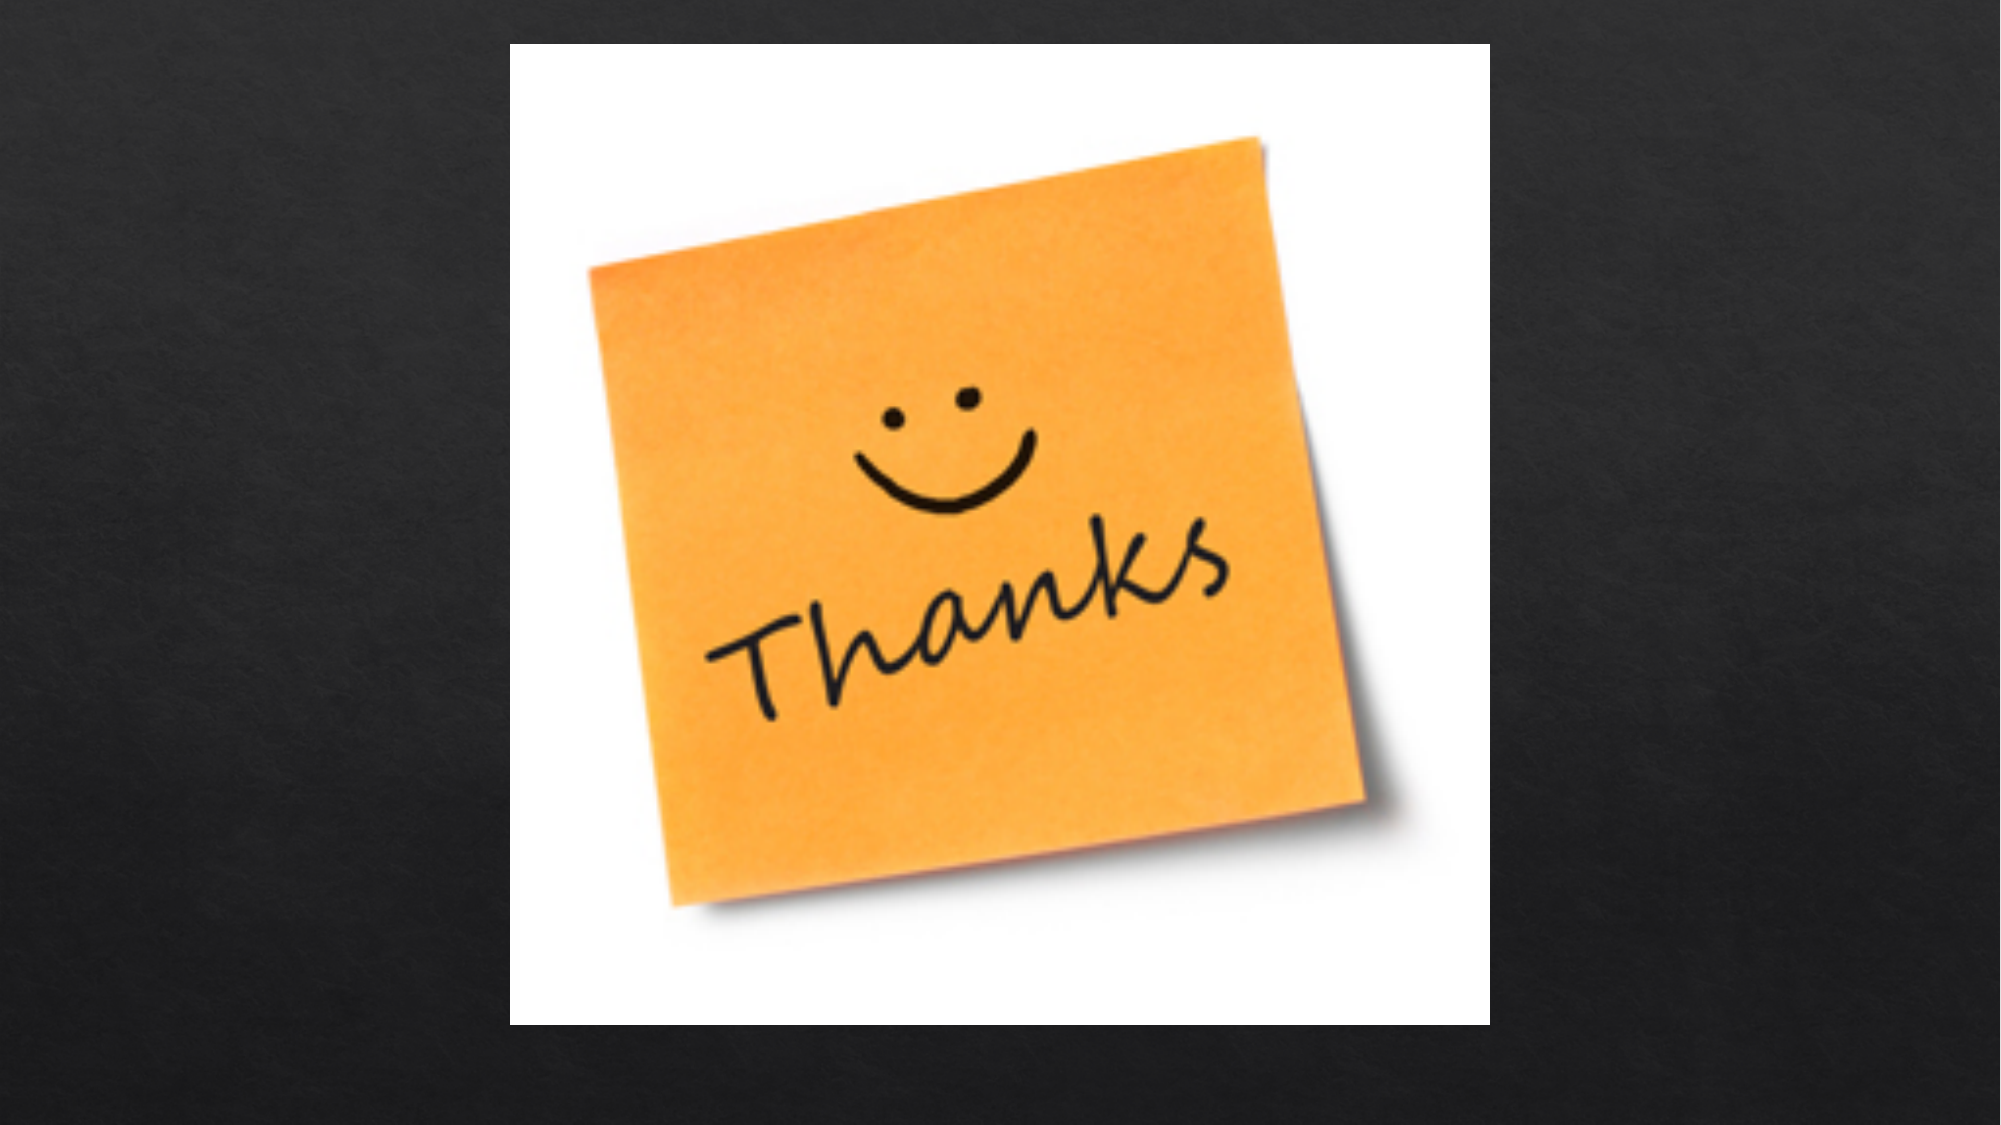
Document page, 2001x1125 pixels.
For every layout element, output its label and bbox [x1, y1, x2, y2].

picture [509, 44, 1490, 1025]
